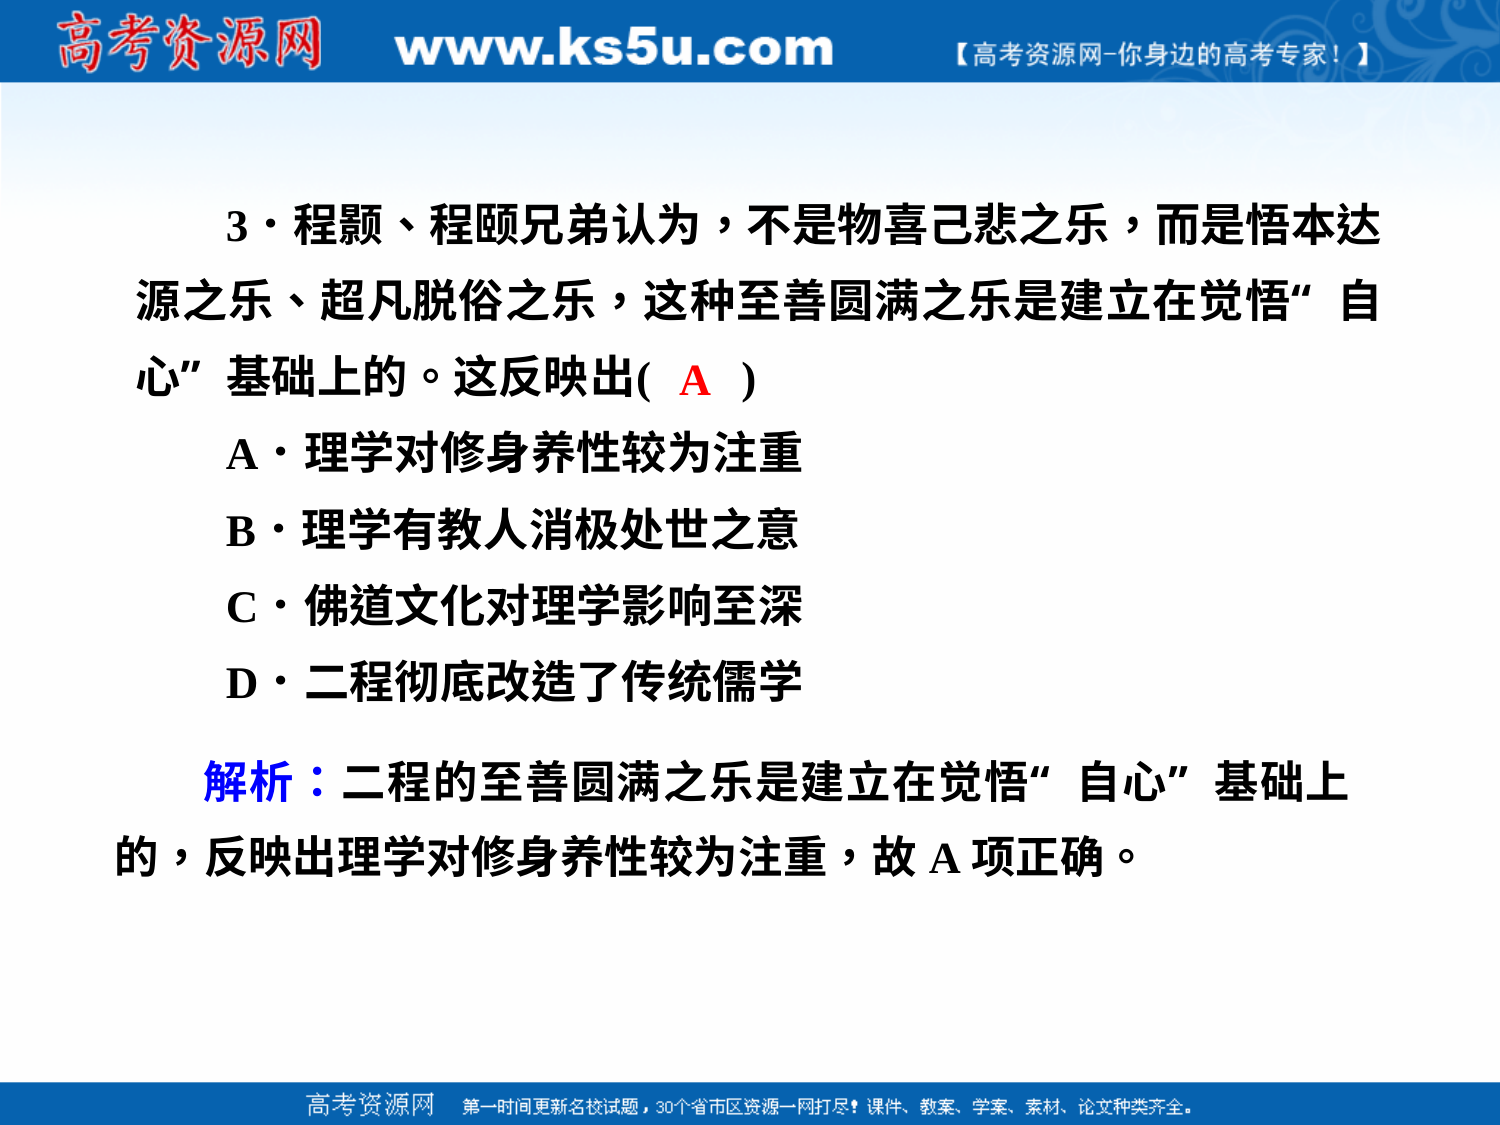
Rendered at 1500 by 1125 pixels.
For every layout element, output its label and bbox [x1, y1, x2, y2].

text_box [679, 349, 1113, 513]
picture [0, 0, 1500, 1125]
text_box [135, 195, 1384, 1005]
text_box [114, 686, 1353, 1012]
